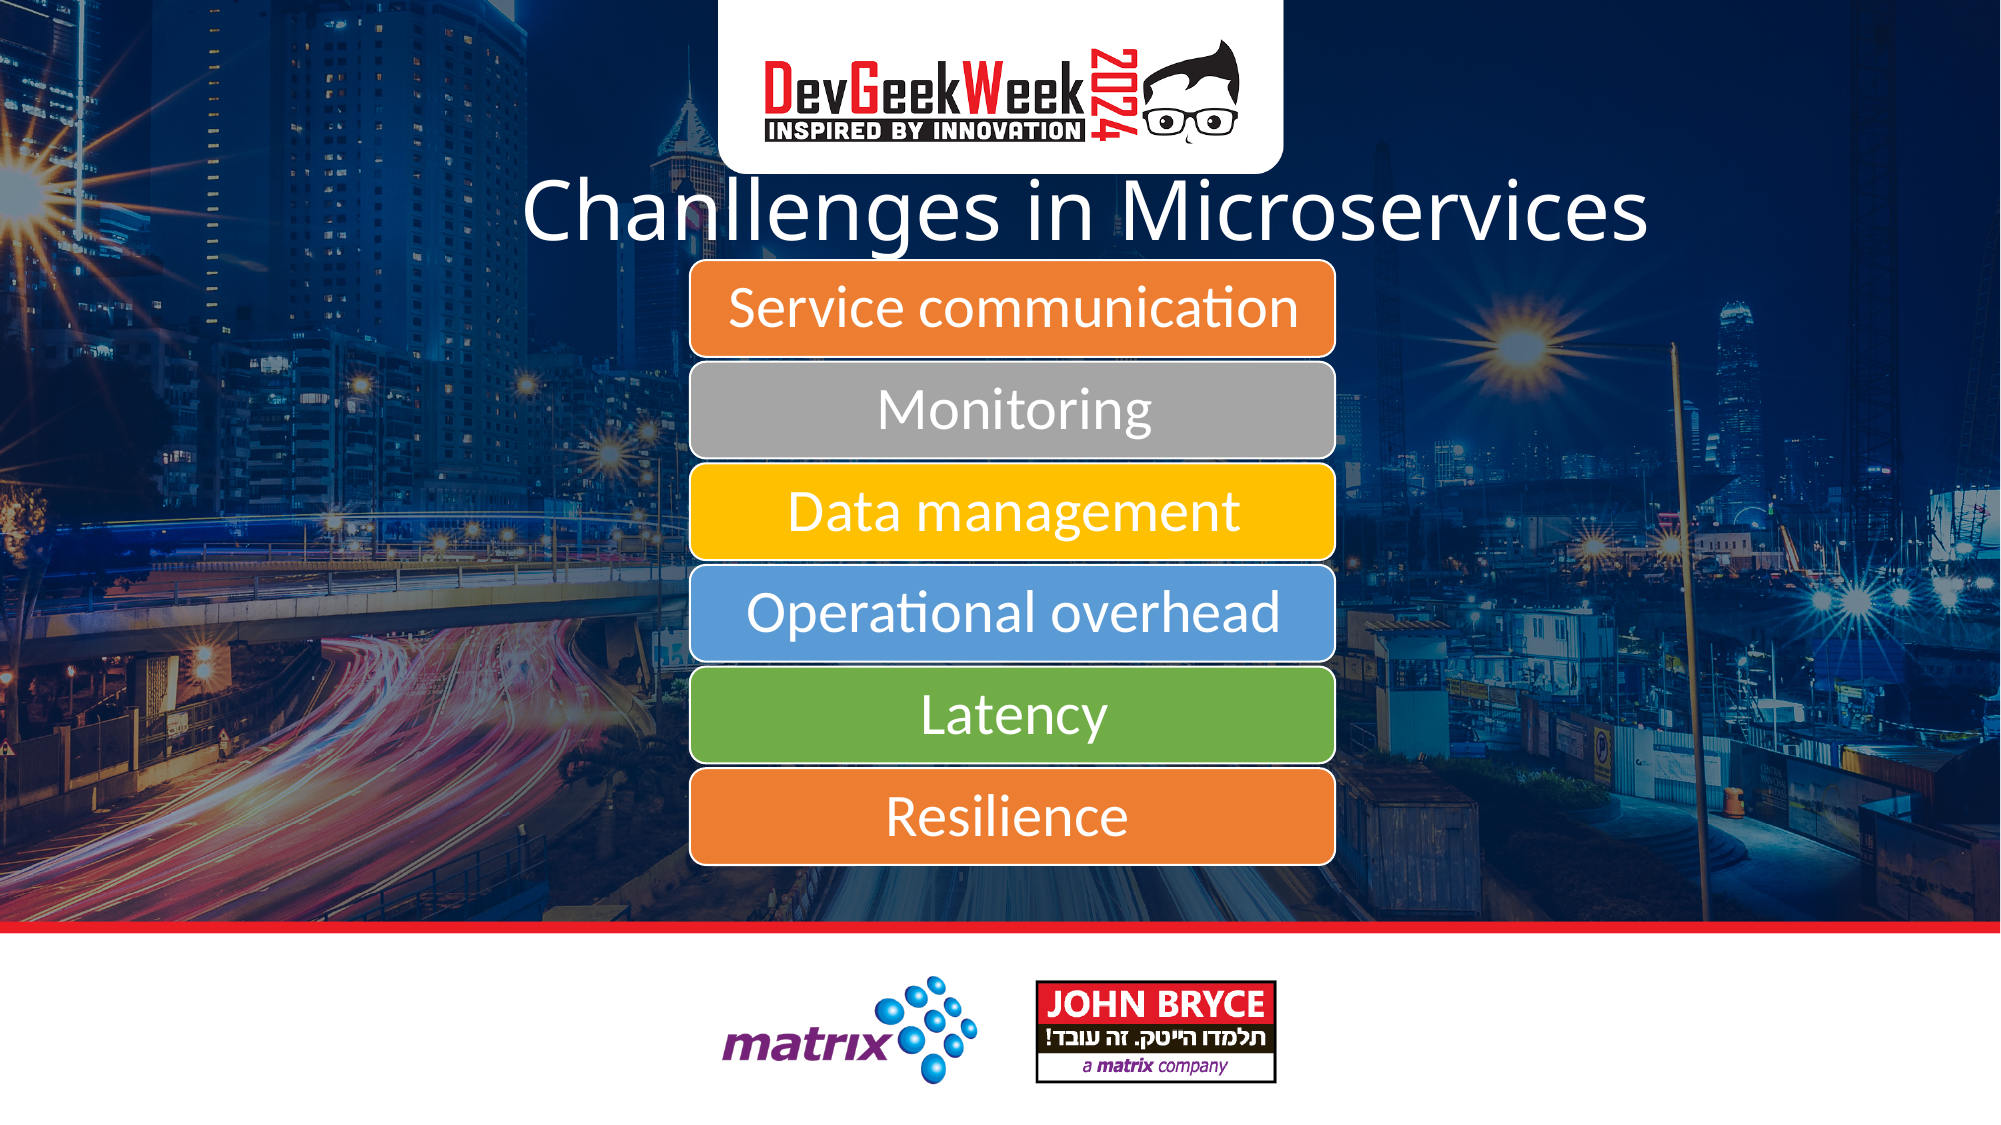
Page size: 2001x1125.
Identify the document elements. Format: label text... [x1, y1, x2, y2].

title Chanllenges in Microservices [505, 84, 2000, 344]
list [116, 259, 1909, 866]
picture [0, 0, 2001, 1125]
picture [1957, 542, 1974, 553]
picture [1966, 534, 1974, 539]
